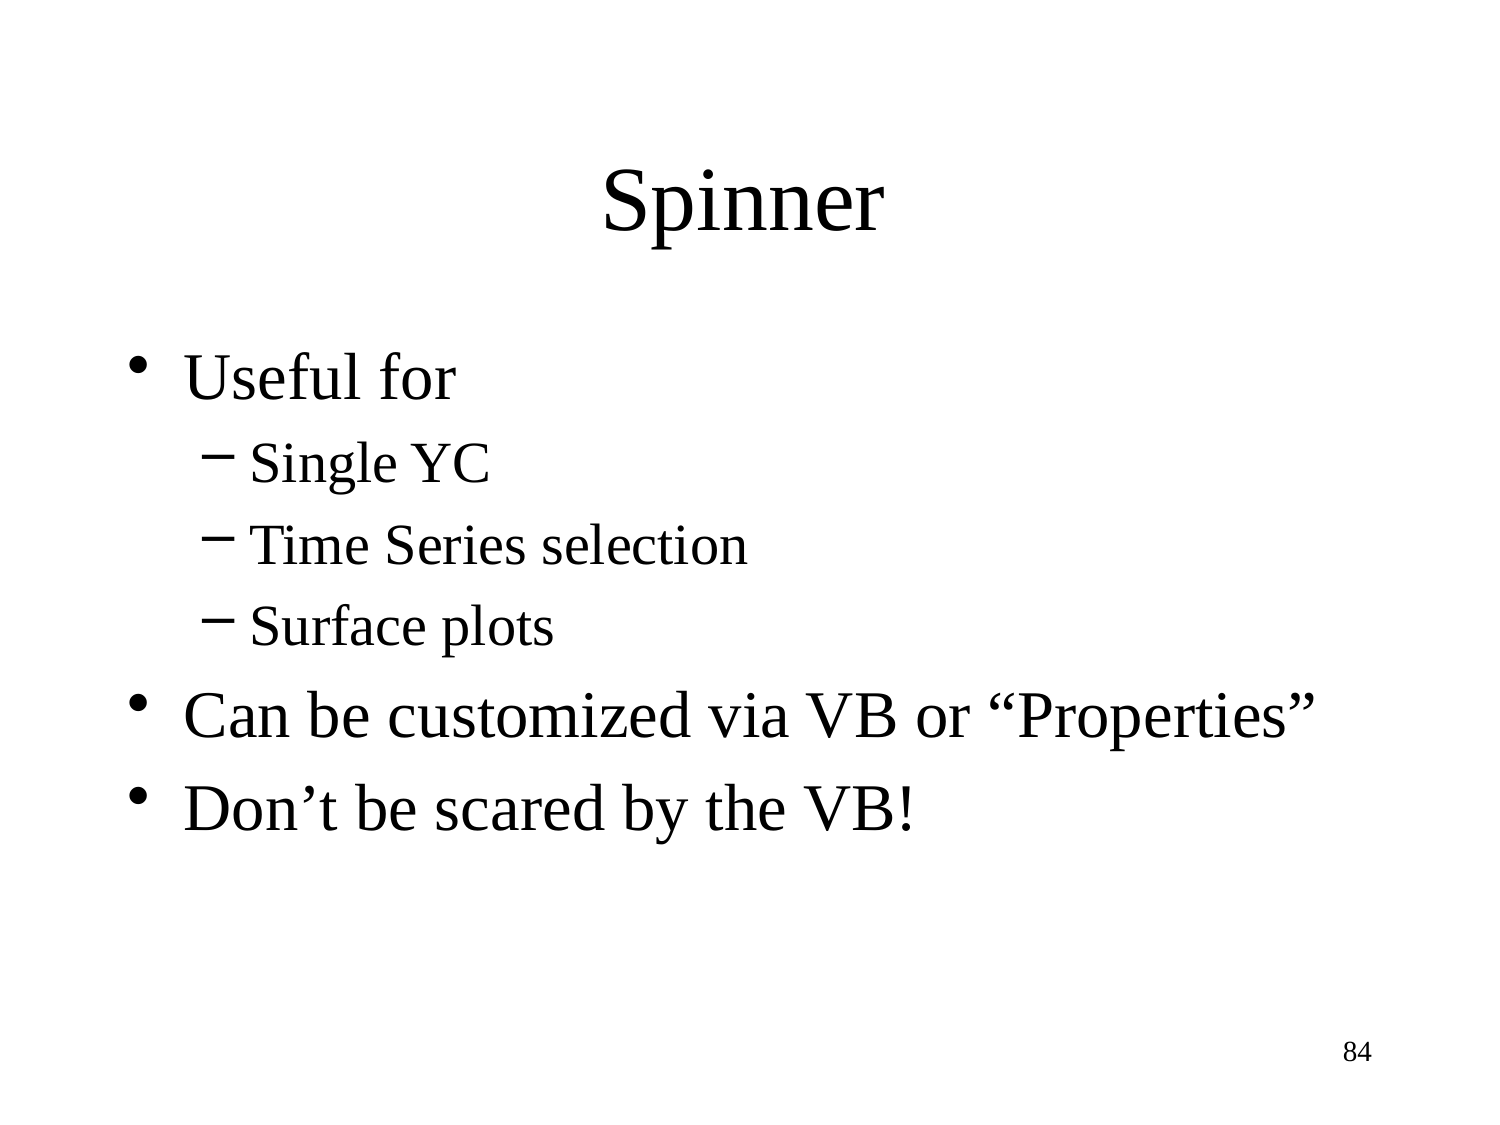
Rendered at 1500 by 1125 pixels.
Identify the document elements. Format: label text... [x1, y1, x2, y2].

slide_number 84 [1074, 1024, 1388, 1101]
title Spinner [112, 99, 1388, 288]
list Useful for Single YC Time Series selection Surface plots Can be customized via VB or “Properties” Don’t be scared by the VB! [112, 324, 1388, 1001]
